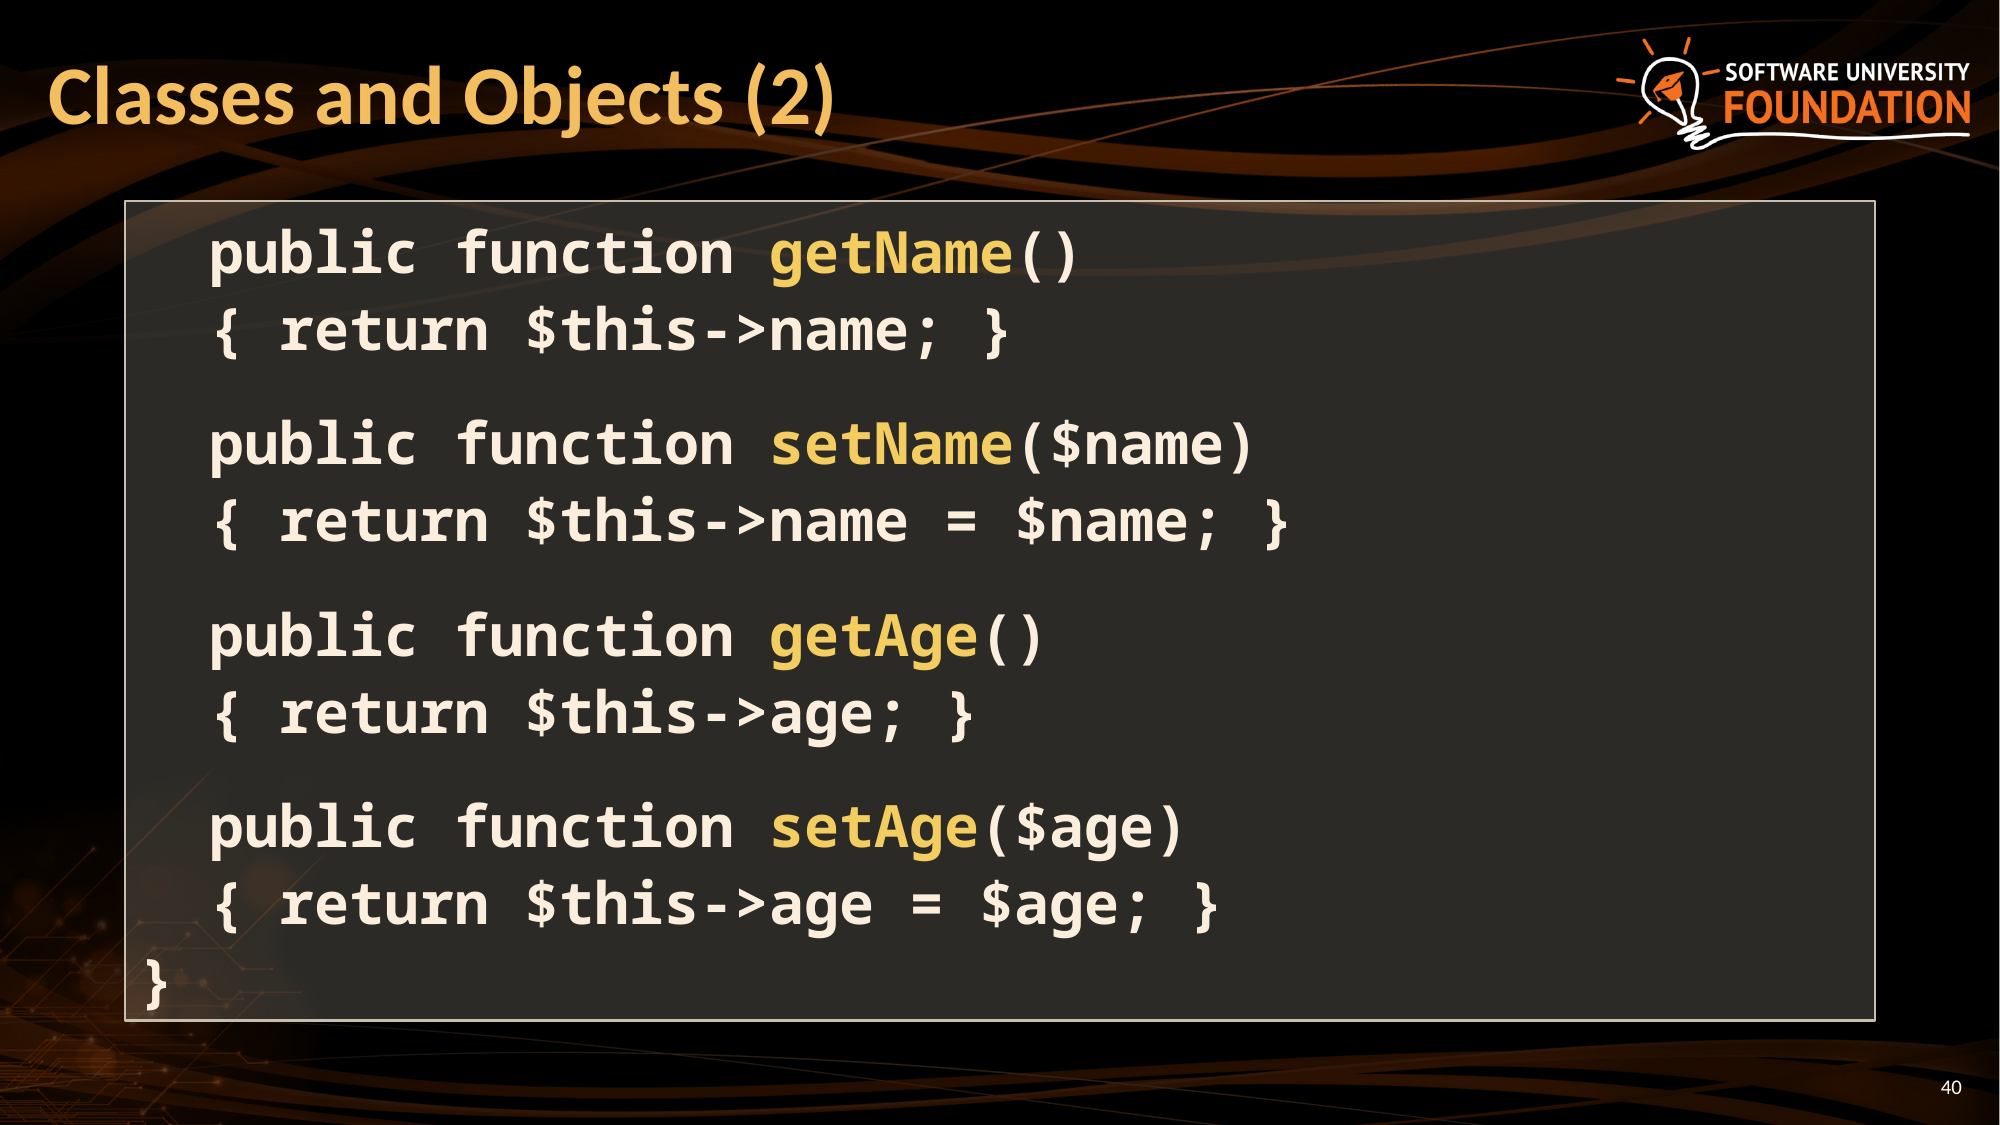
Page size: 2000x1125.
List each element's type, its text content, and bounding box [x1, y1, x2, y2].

text_box public function getName() { return $this->name; } public function setName($name) { return $this->name = $name; } public function getAge() { return $this->age; } public function setAge($age) { return $this->age = $age; } } [124, 200, 1875, 1021]
title Classes and Objects (2) [30, 6, 1602, 189]
slide_number 40 [1897, 1070, 1968, 1103]
picture [0, 0, 2000, 1125]
